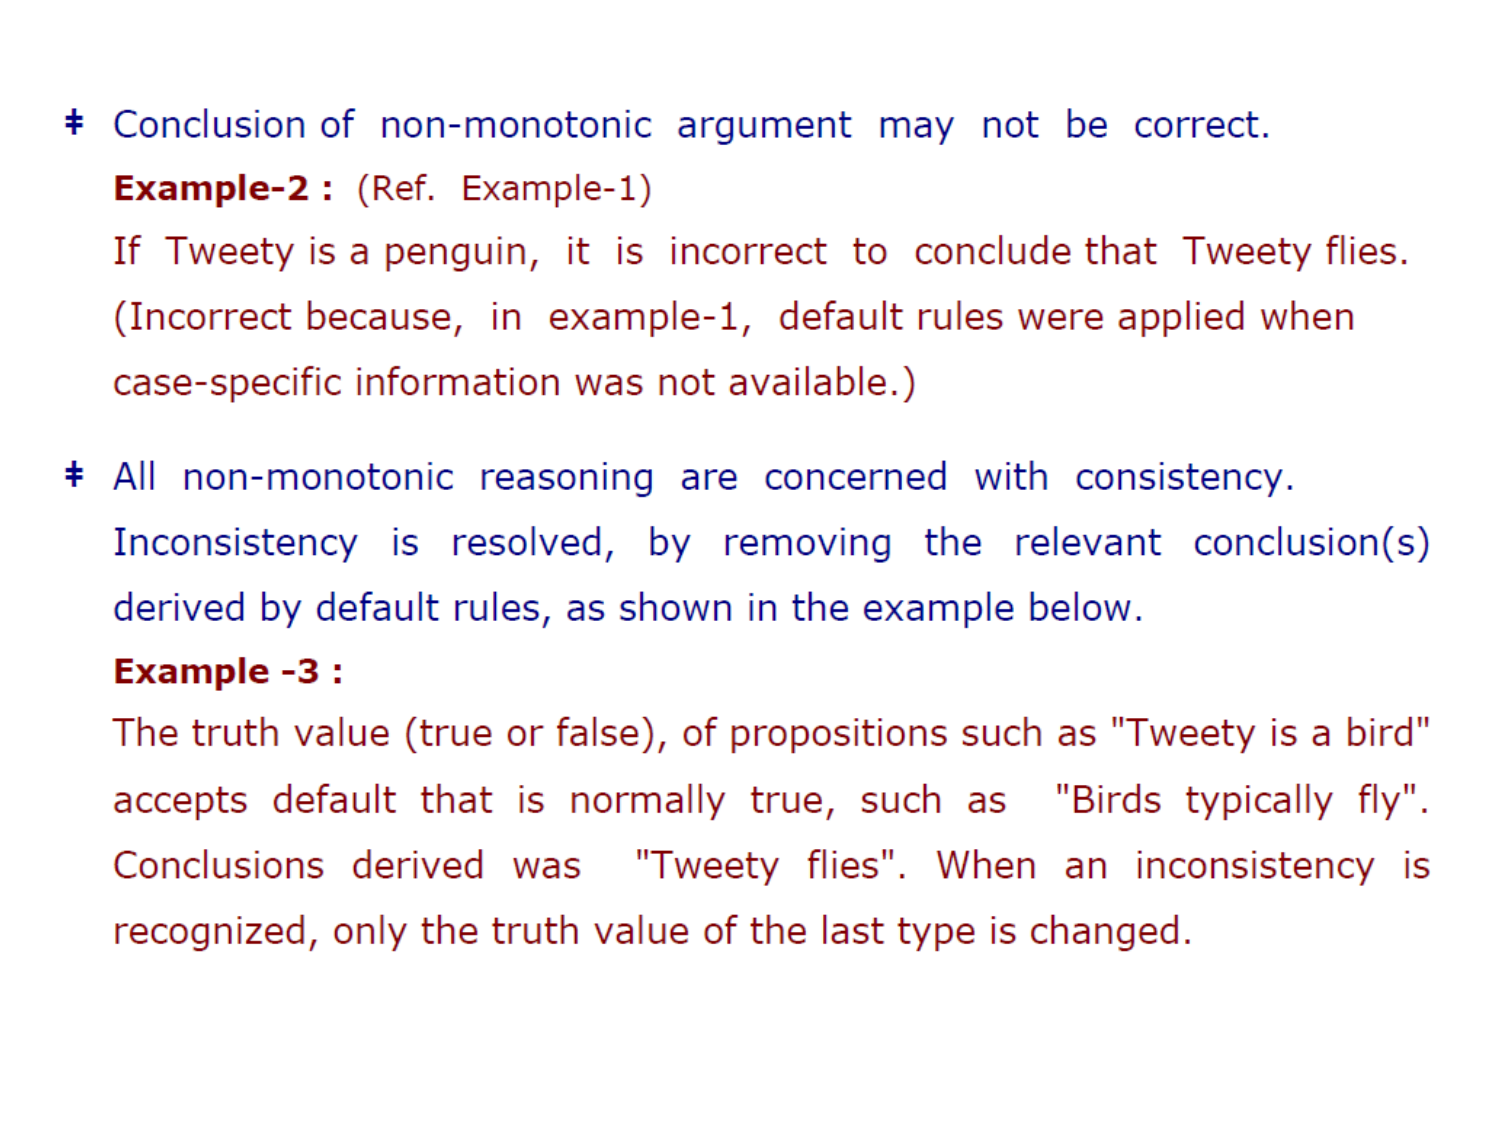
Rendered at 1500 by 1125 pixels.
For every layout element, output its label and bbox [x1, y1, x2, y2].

picture [55, 97, 1451, 963]
